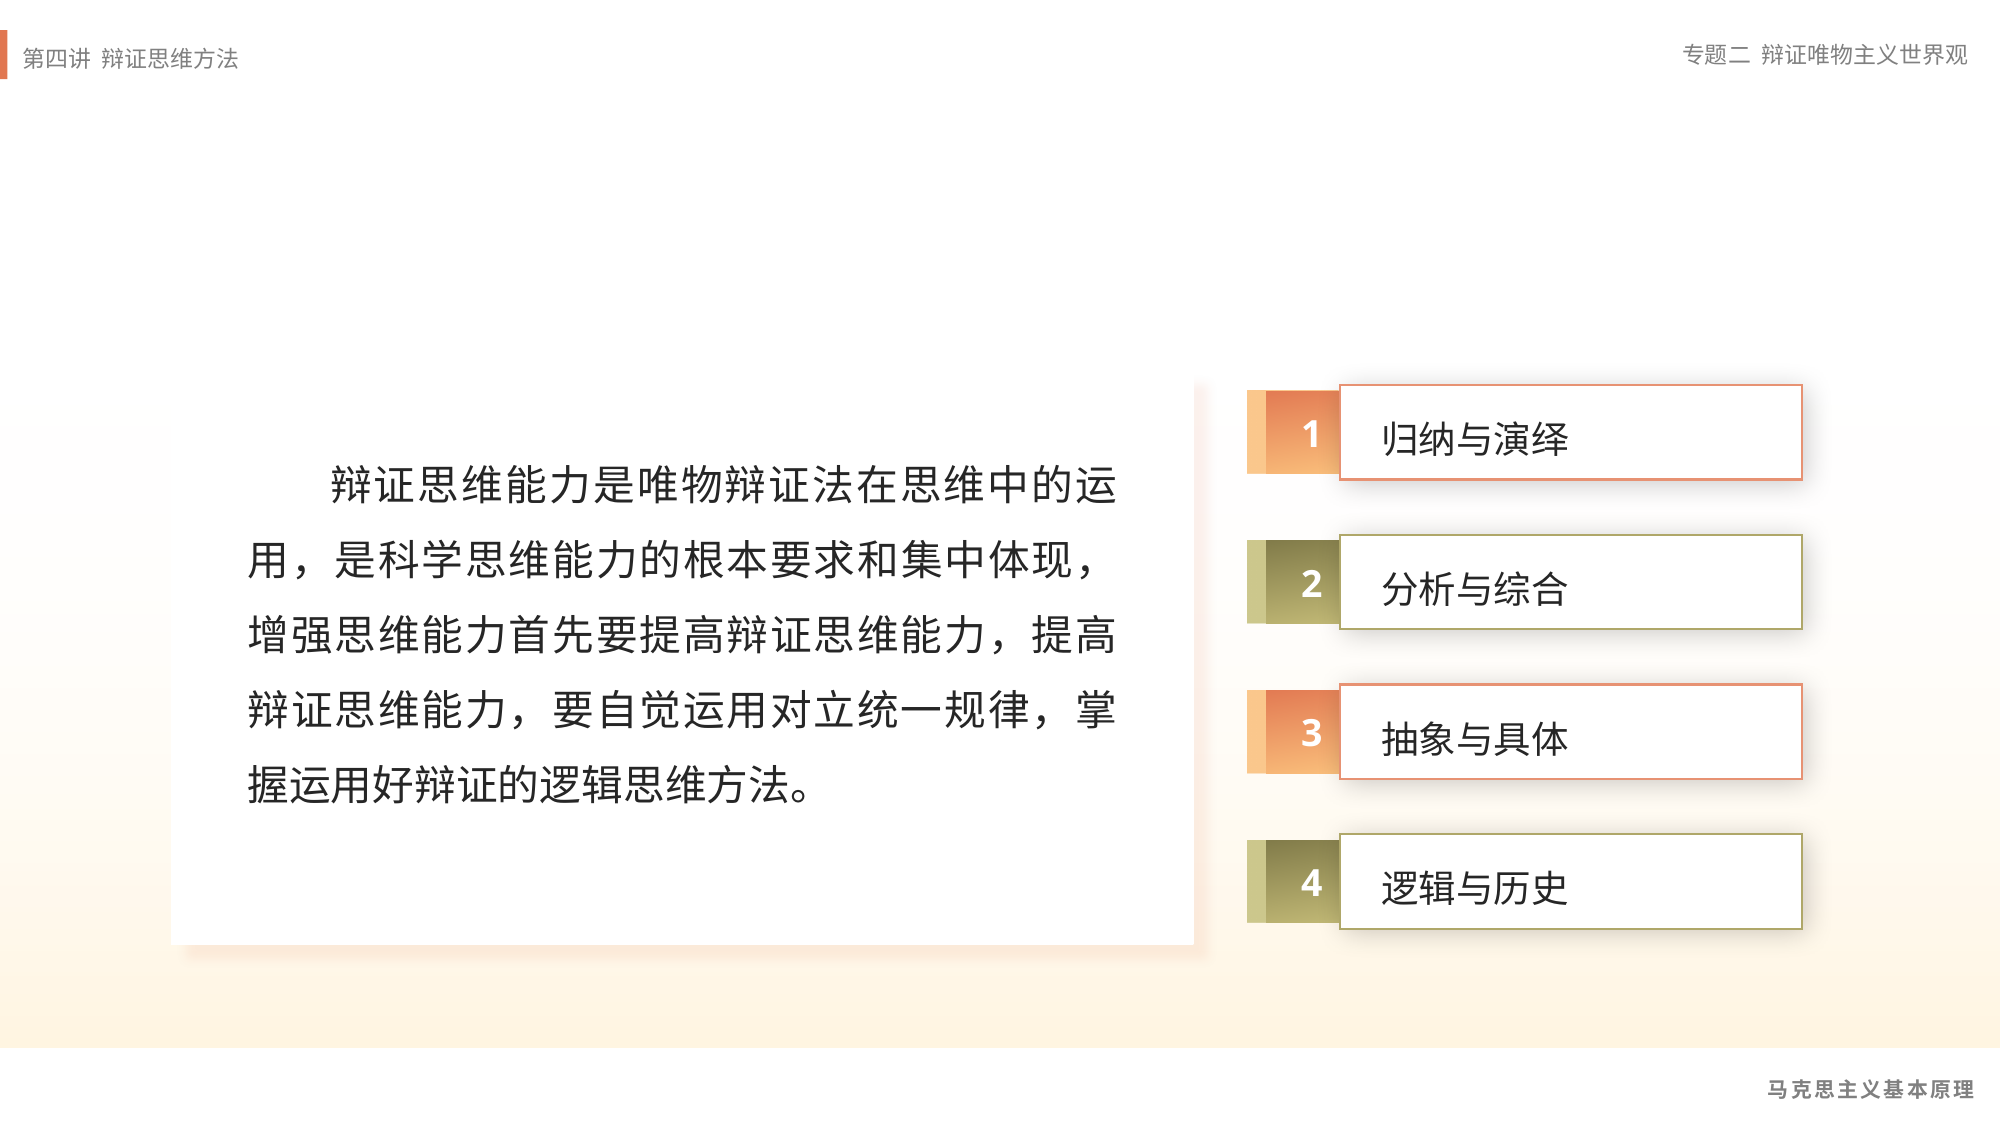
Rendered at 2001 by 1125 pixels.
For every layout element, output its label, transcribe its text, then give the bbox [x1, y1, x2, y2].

text_box [170, 368, 1194, 946]
text_box [0, 394, 2000, 1049]
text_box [1266, 385, 1829, 929]
text_box 辩证思维能力是唯物辩证法在思维中的运用，是科学思维能力的根本要求和集中体现，增强思维能力首先要提高辩证思维能力，提高辩证思维能力，要自觉运用对立统一规律，掌握运用好辩证的逻辑思维方法。 [232, 426, 1132, 817]
